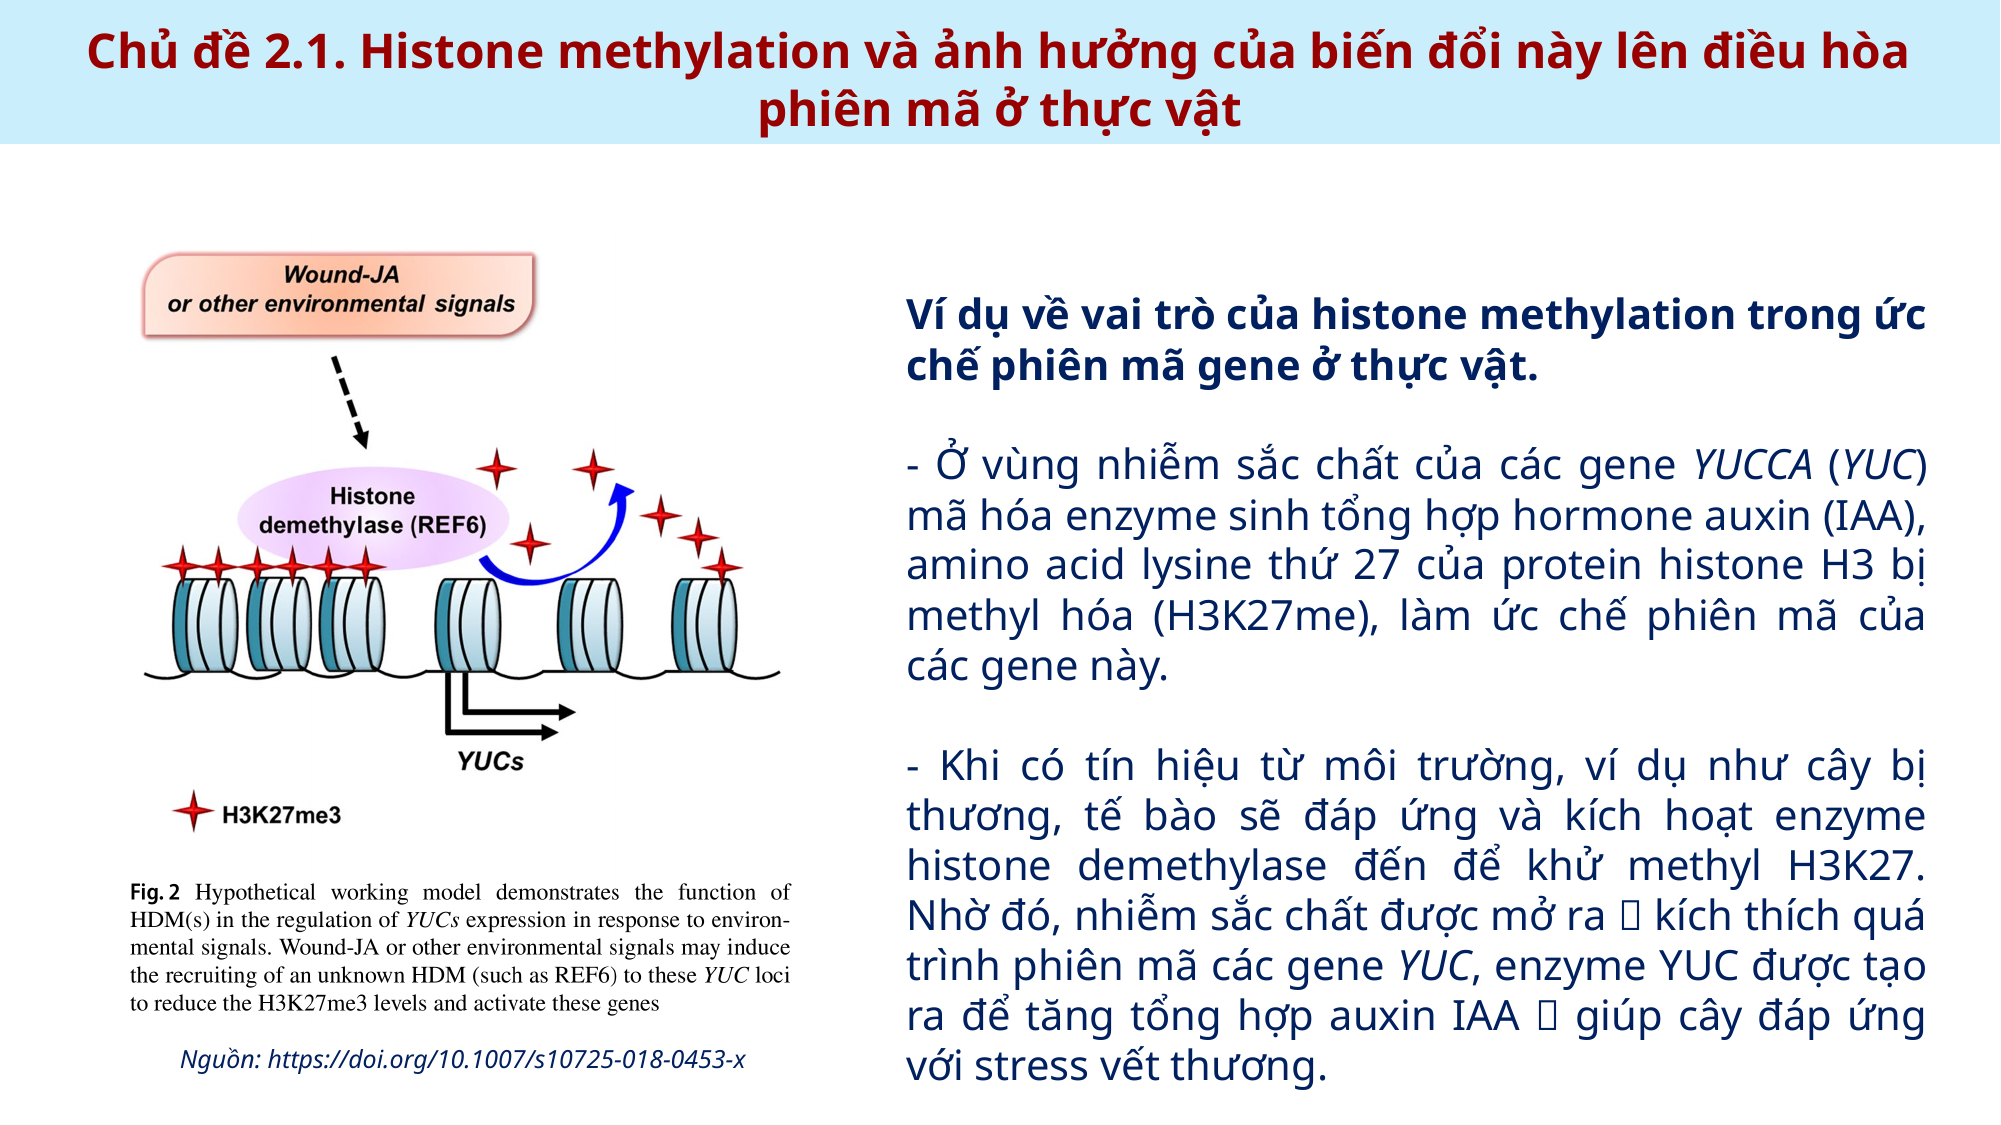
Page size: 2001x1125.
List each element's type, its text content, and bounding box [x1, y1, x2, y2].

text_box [0, 0, 2000, 138]
text_box Ví dụ về vai trò của histone methylation trong ức chế phiên mã gene ở thực vật. - Ở vùng nhiễm sắc chất của các gene YUCCA (YUC) mã hóa enzyme sinh tổng hợp hormone auxin (IAA), amino acid lysine thứ 27 của protein histone H3 bị methyl hóa (H3K27me), làm ức chế phiên mã của các gene này. - Khi có tín hiệu từ môi trường, ví dụ như cây bị thương, tế bào sẽ đáp ứng và kích hoạt enzyme histone demethylase đến để khử methyl H3K27. Nhờ đó, nhiễm sắc chất được mở ra  kích thích quá trình phiên mã các gene YUC, enzyme YUC được tạo ra để tăng tổng hợp auxin IAA  giúp cây đáp ứng với stress vết thương. [891, 280, 1943, 1096]
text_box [81, 232, 846, 1083]
